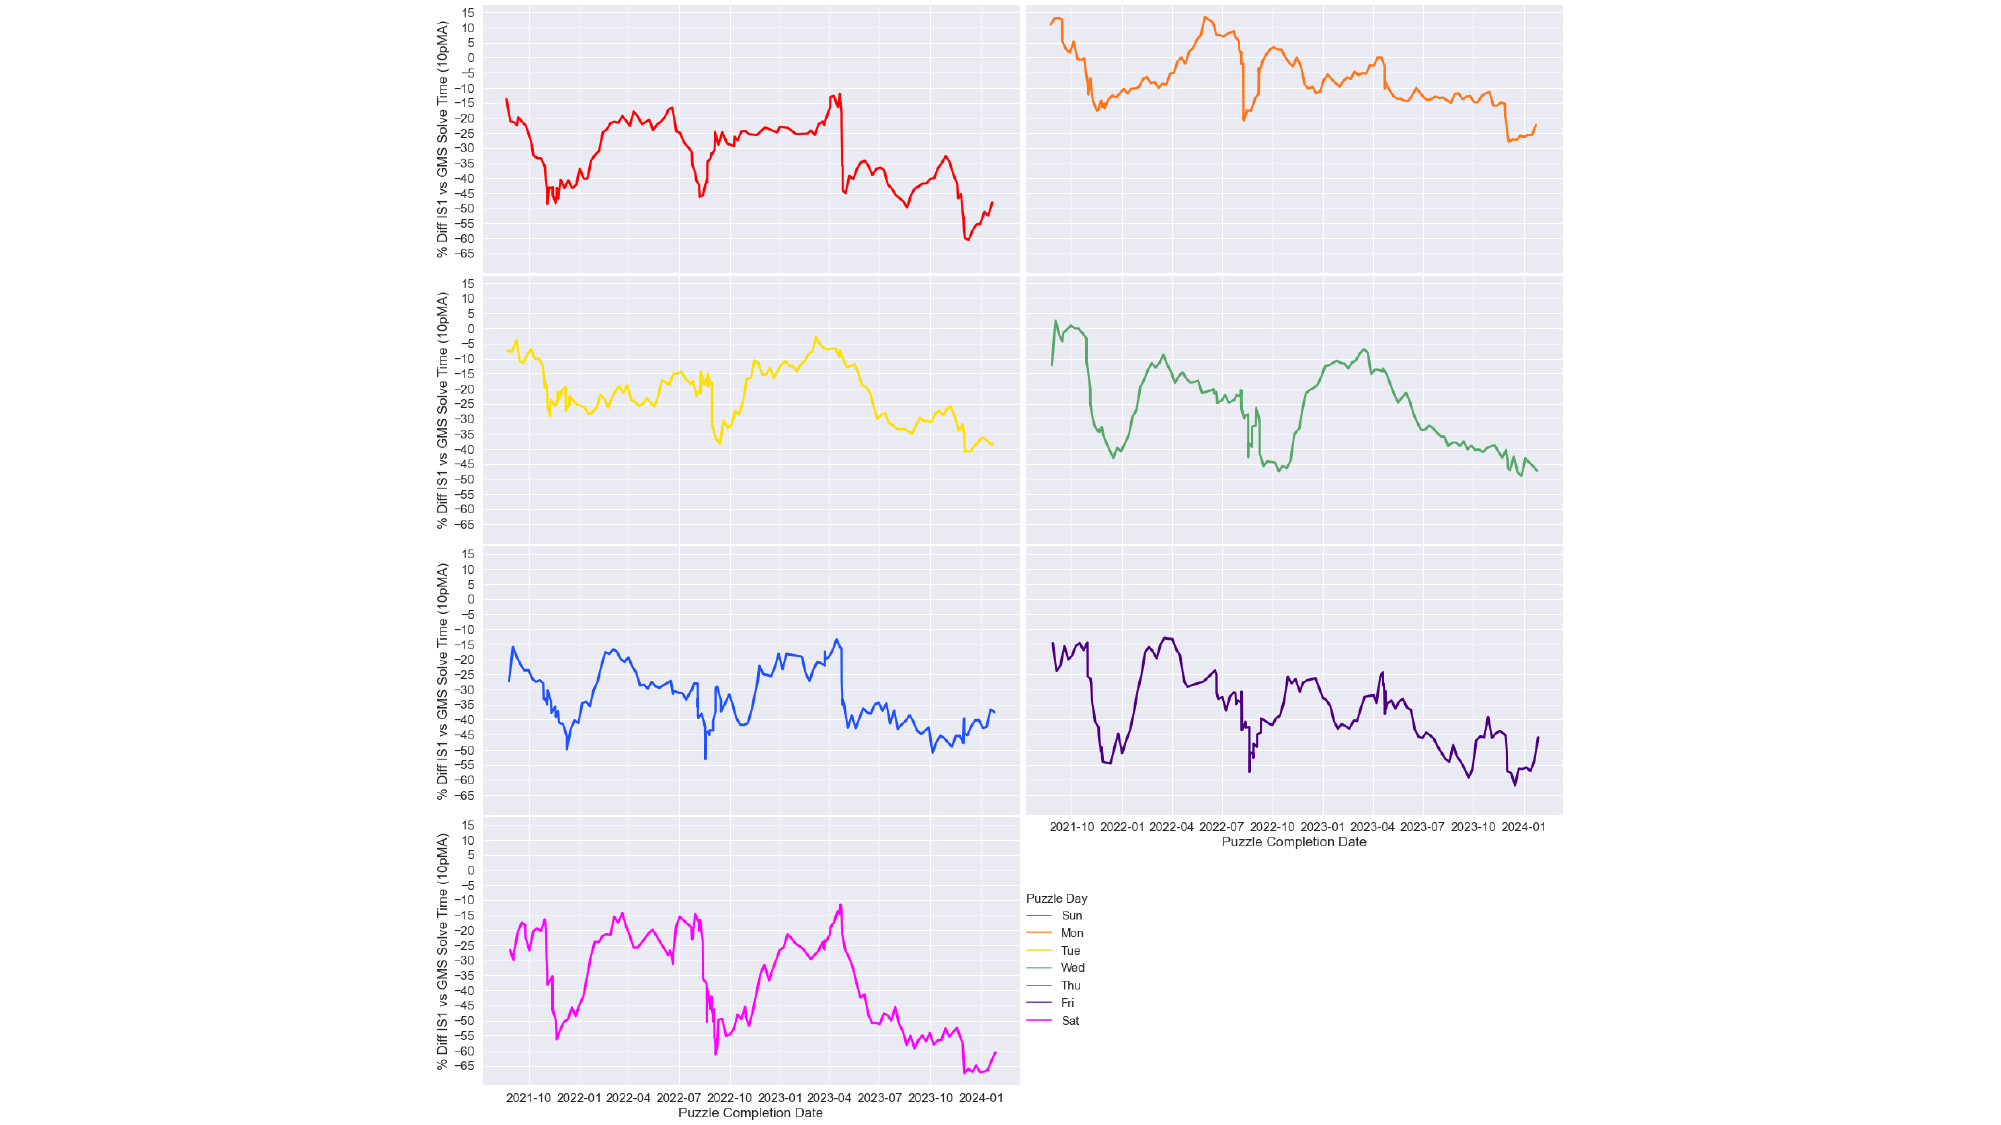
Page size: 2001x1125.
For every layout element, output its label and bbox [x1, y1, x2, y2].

picture [432, 0, 1568, 1125]
